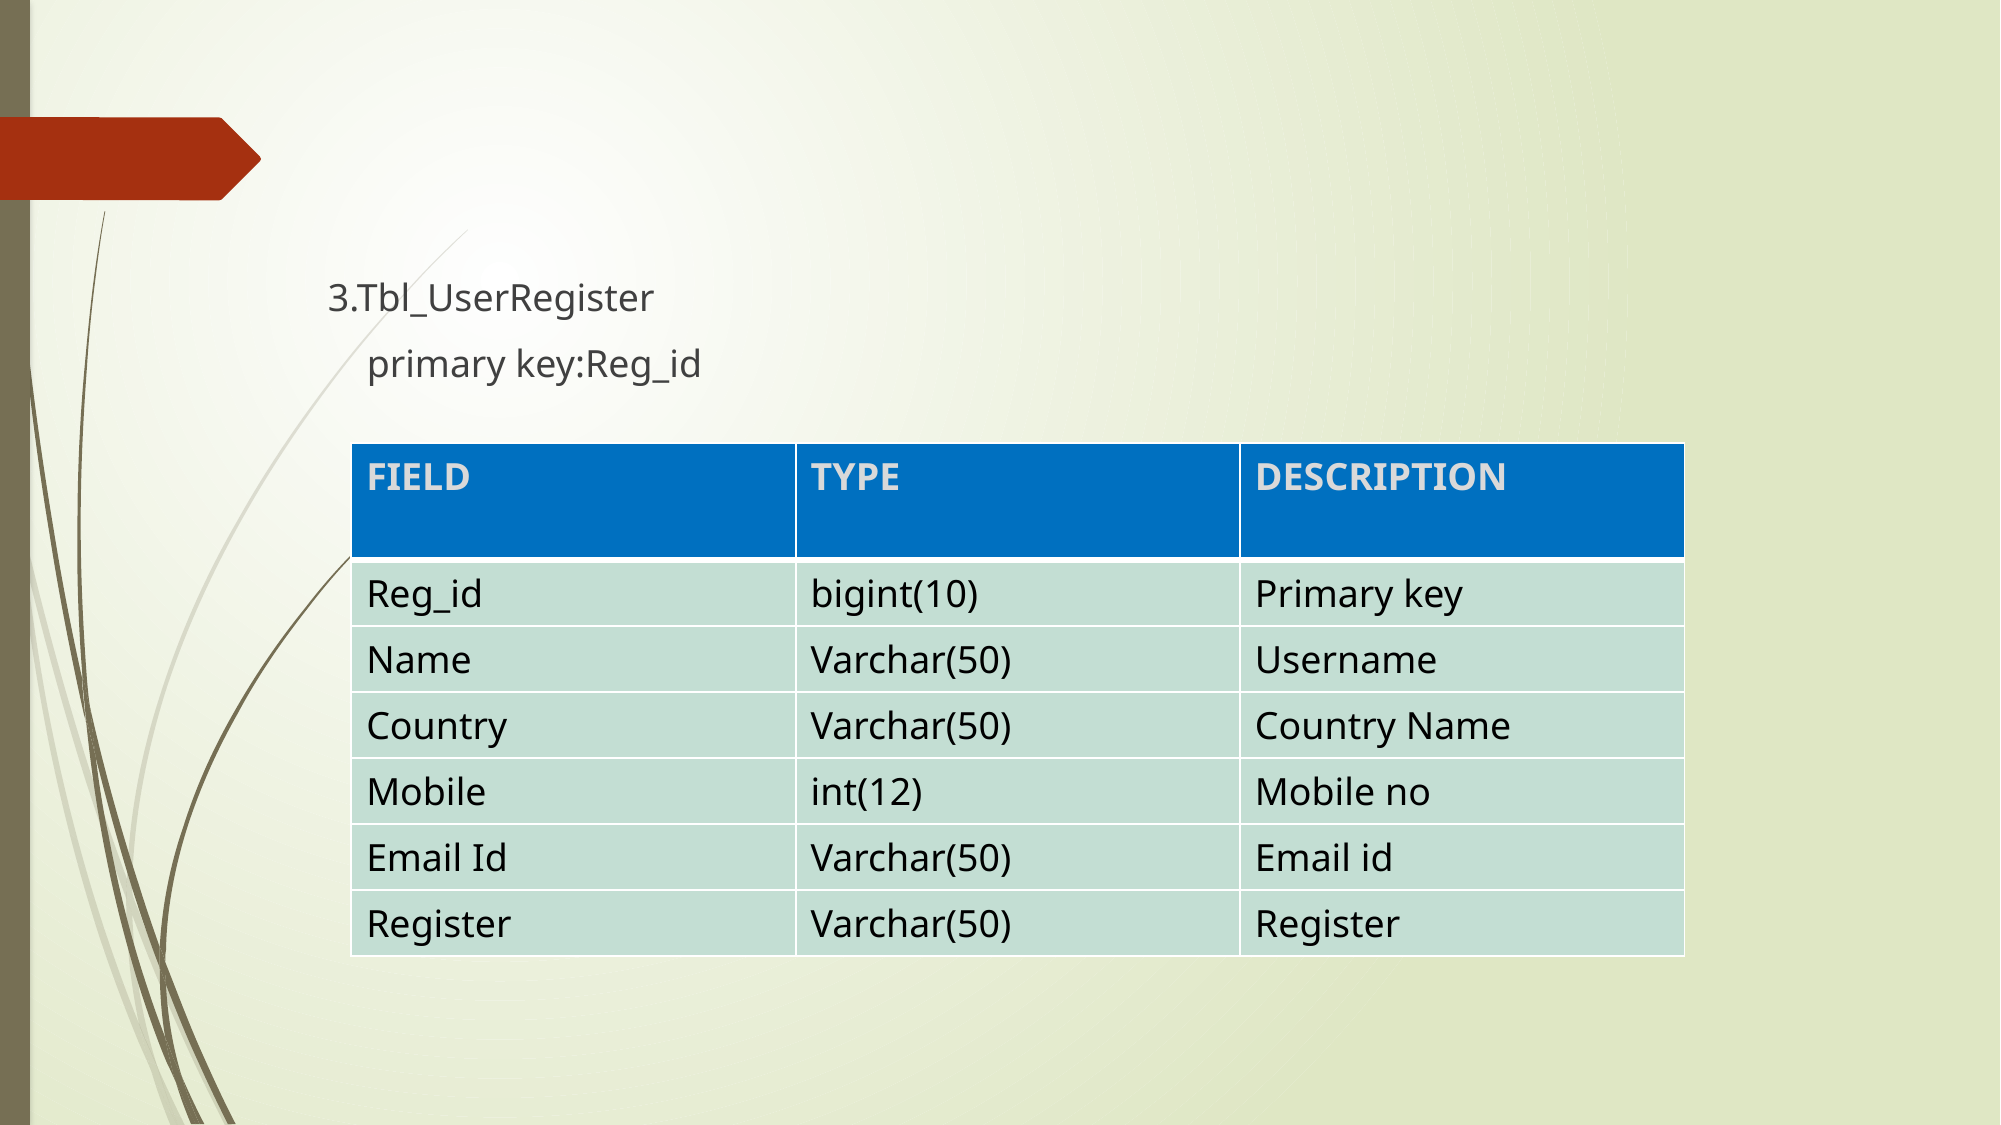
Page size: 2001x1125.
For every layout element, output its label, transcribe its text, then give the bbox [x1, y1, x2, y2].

table_header FIELD [352, 444, 795, 557]
table_cell Reg_id [352, 563, 795, 625]
table_cell Varchar(50) [797, 891, 1239, 955]
table_cell Varchar(50) [797, 627, 1239, 691]
table_cell bigint(10) [797, 563, 1239, 625]
table_cell Country Name [1241, 693, 1684, 757]
table_cell Varchar(50) [797, 825, 1239, 889]
table_cell Country [352, 693, 795, 757]
table_header TYPE [797, 444, 1239, 557]
table_cell Username [1241, 627, 1684, 691]
table_cell Primary key [1241, 563, 1684, 625]
table_header DESCRIPTION [1241, 444, 1684, 557]
table_cell Mobile no [1241, 759, 1684, 823]
table_cell int(12) [797, 759, 1239, 823]
list 3.Tbl_UserRegister primary key:Reg_id [312, 266, 1776, 1019]
table_cell Name [352, 627, 795, 691]
table_cell Register [1241, 891, 1684, 955]
table_cell Mobile [352, 759, 795, 823]
table_cell Email id [1241, 825, 1684, 889]
table_cell Varchar(50) [797, 693, 1239, 757]
table_cell Register [352, 891, 795, 955]
table_cell Email Id [352, 825, 795, 889]
